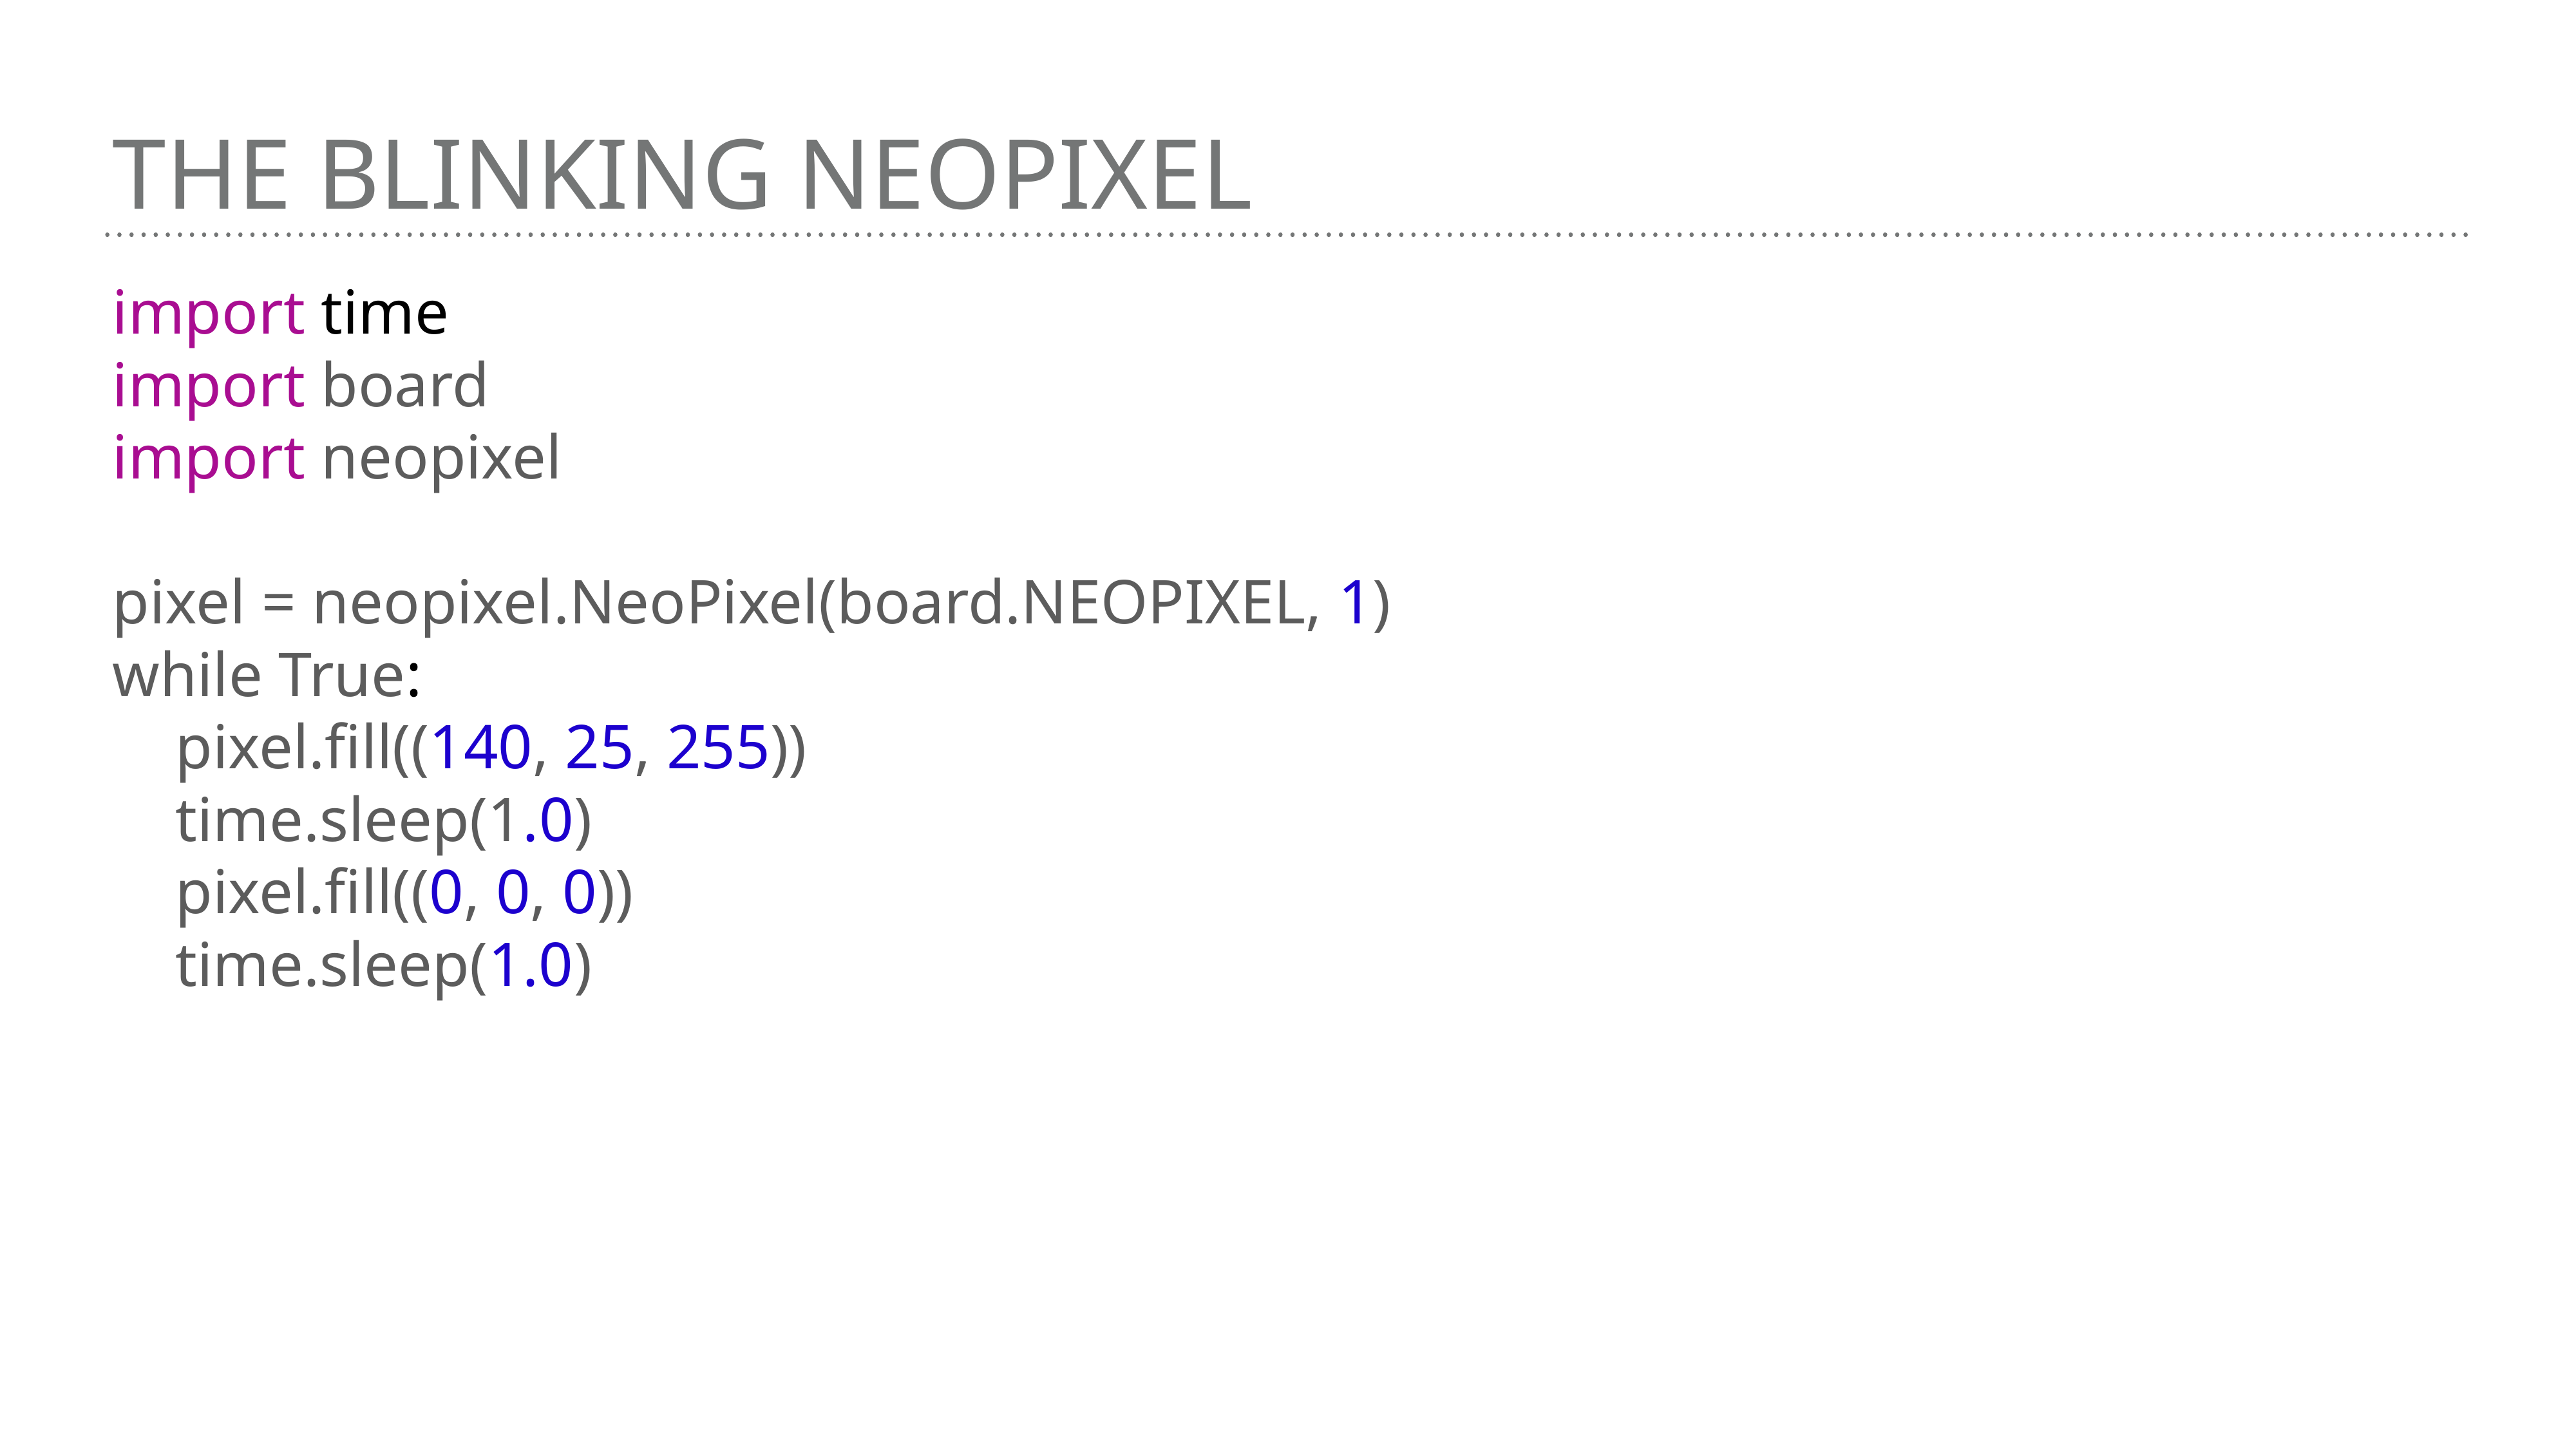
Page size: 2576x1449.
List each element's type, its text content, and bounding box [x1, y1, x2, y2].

title The blinking neopixel [107, 107, 2469, 215]
list import time import board import neopixel pixel = neopixel.NeoPixel(board.NEOPIXEL, 1) while True: pixel.fill((140, 25, 255)) time.sleep(1.0) pixel.fill((0, 0, 0)) time.sleep(1.0) [107, 268, 2469, 1342]
